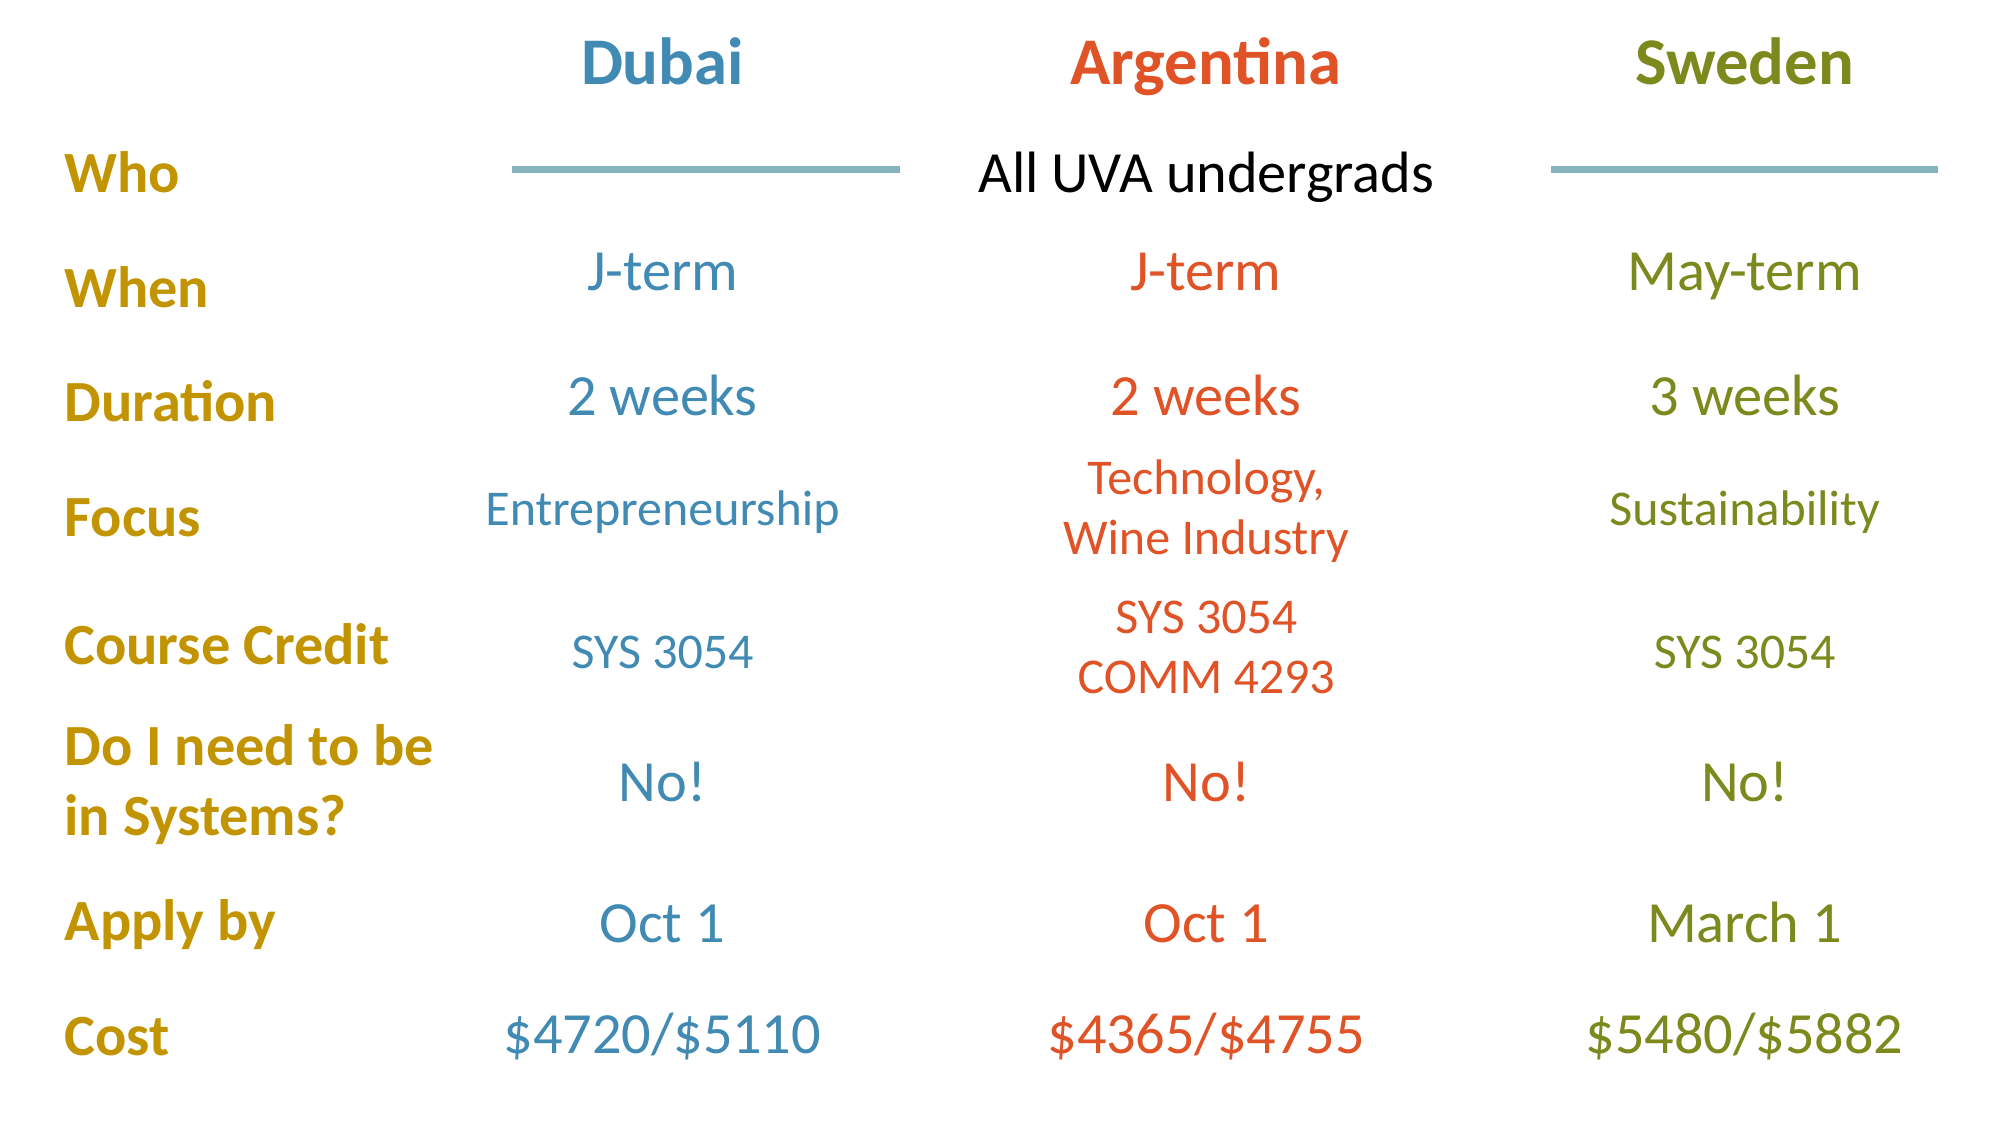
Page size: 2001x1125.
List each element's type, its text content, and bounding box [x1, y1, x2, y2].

text_box Who [49, 126, 338, 212]
text_box SYS 3054 COMM 4293 [1037, 576, 1375, 711]
text_box $4720/$5110 [483, 987, 842, 1073]
text_box Entrepreneurship [437, 467, 888, 543]
text_box SYS 3054 [493, 611, 832, 687]
text_box Focus [49, 470, 306, 556]
text_box Duration [50, 355, 343, 441]
text_box Sustainability [1575, 467, 1914, 543]
text_box March 1 [1575, 877, 1914, 962]
text_box Apply by [50, 875, 431, 960]
text_box Oct 1 [493, 877, 832, 962]
text_box $5480/$5882 [1554, 987, 1935, 1073]
text_box Argentina [955, 10, 1458, 106]
text_box No! [493, 735, 832, 821]
text_box SYS 3054 [1575, 611, 1914, 687]
text_box Course Credit [50, 598, 463, 684]
text_box 2 weeks [493, 350, 832, 435]
text_box J-term [493, 224, 832, 310]
text_box No! [1037, 735, 1375, 821]
text_box Dubai [456, 10, 869, 106]
text_box All UVA undergrads [887, 126, 1525, 212]
text_box Technology, Wine Industry [1037, 437, 1375, 573]
text_box Do I need to be in Systems? [49, 699, 456, 855]
text_box Cost [50, 989, 431, 1074]
text_box Oct 1 [1037, 877, 1375, 962]
text_box Sweden [1539, 10, 1950, 106]
text_box When [50, 241, 343, 327]
text_box J-term [1037, 224, 1375, 310]
text_box 3 weeks [1575, 350, 1914, 435]
text_box May-term [1575, 224, 1914, 310]
text_box No! [1575, 735, 1914, 821]
text_box $4365/$4755 [1021, 987, 1391, 1073]
text_box 2 weeks [1037, 350, 1375, 435]
